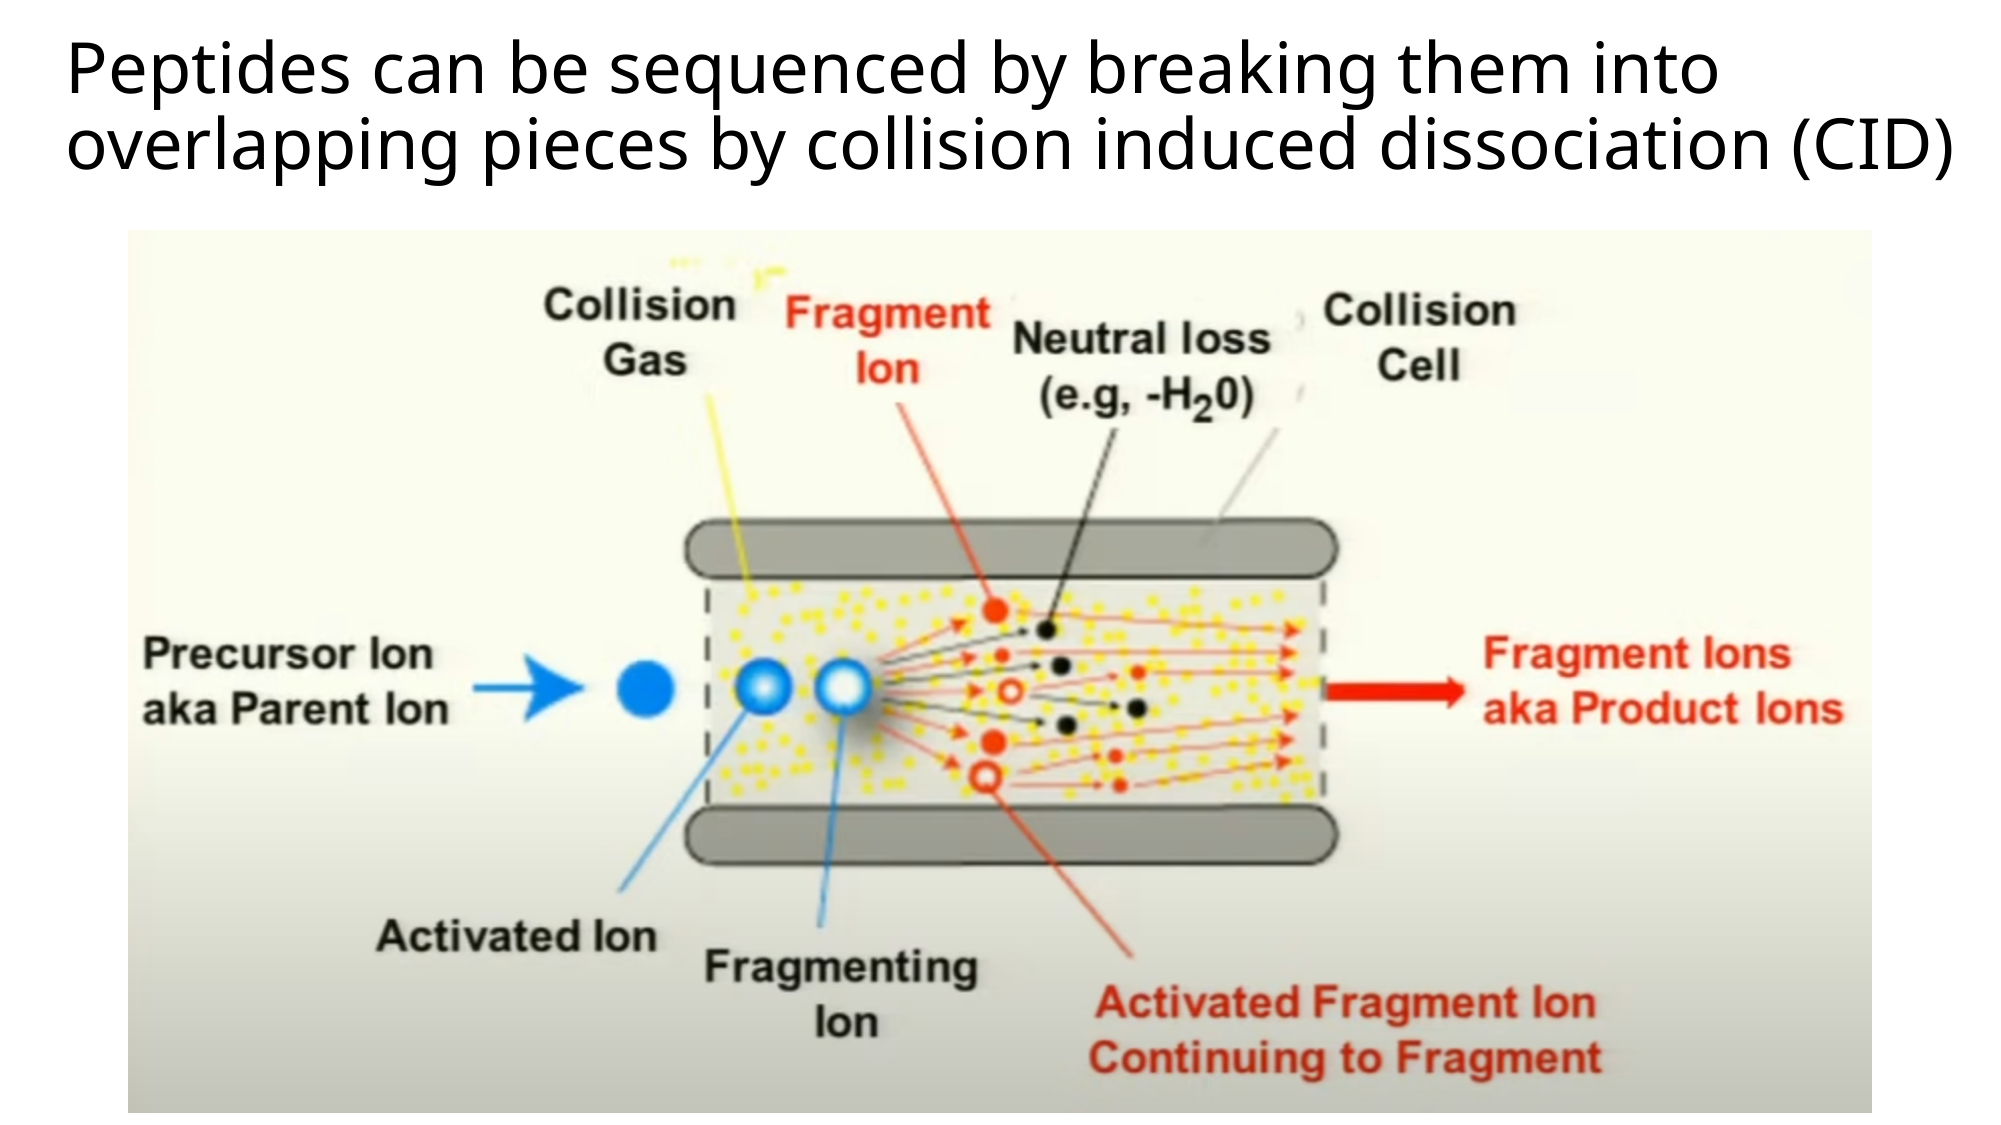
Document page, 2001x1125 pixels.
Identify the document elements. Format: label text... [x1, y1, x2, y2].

title Peptides can be sequenced by breaking them into overlapping pieces by collision induced dissociation (CID) [50, 0, 1982, 218]
picture [128, 230, 1872, 1113]
